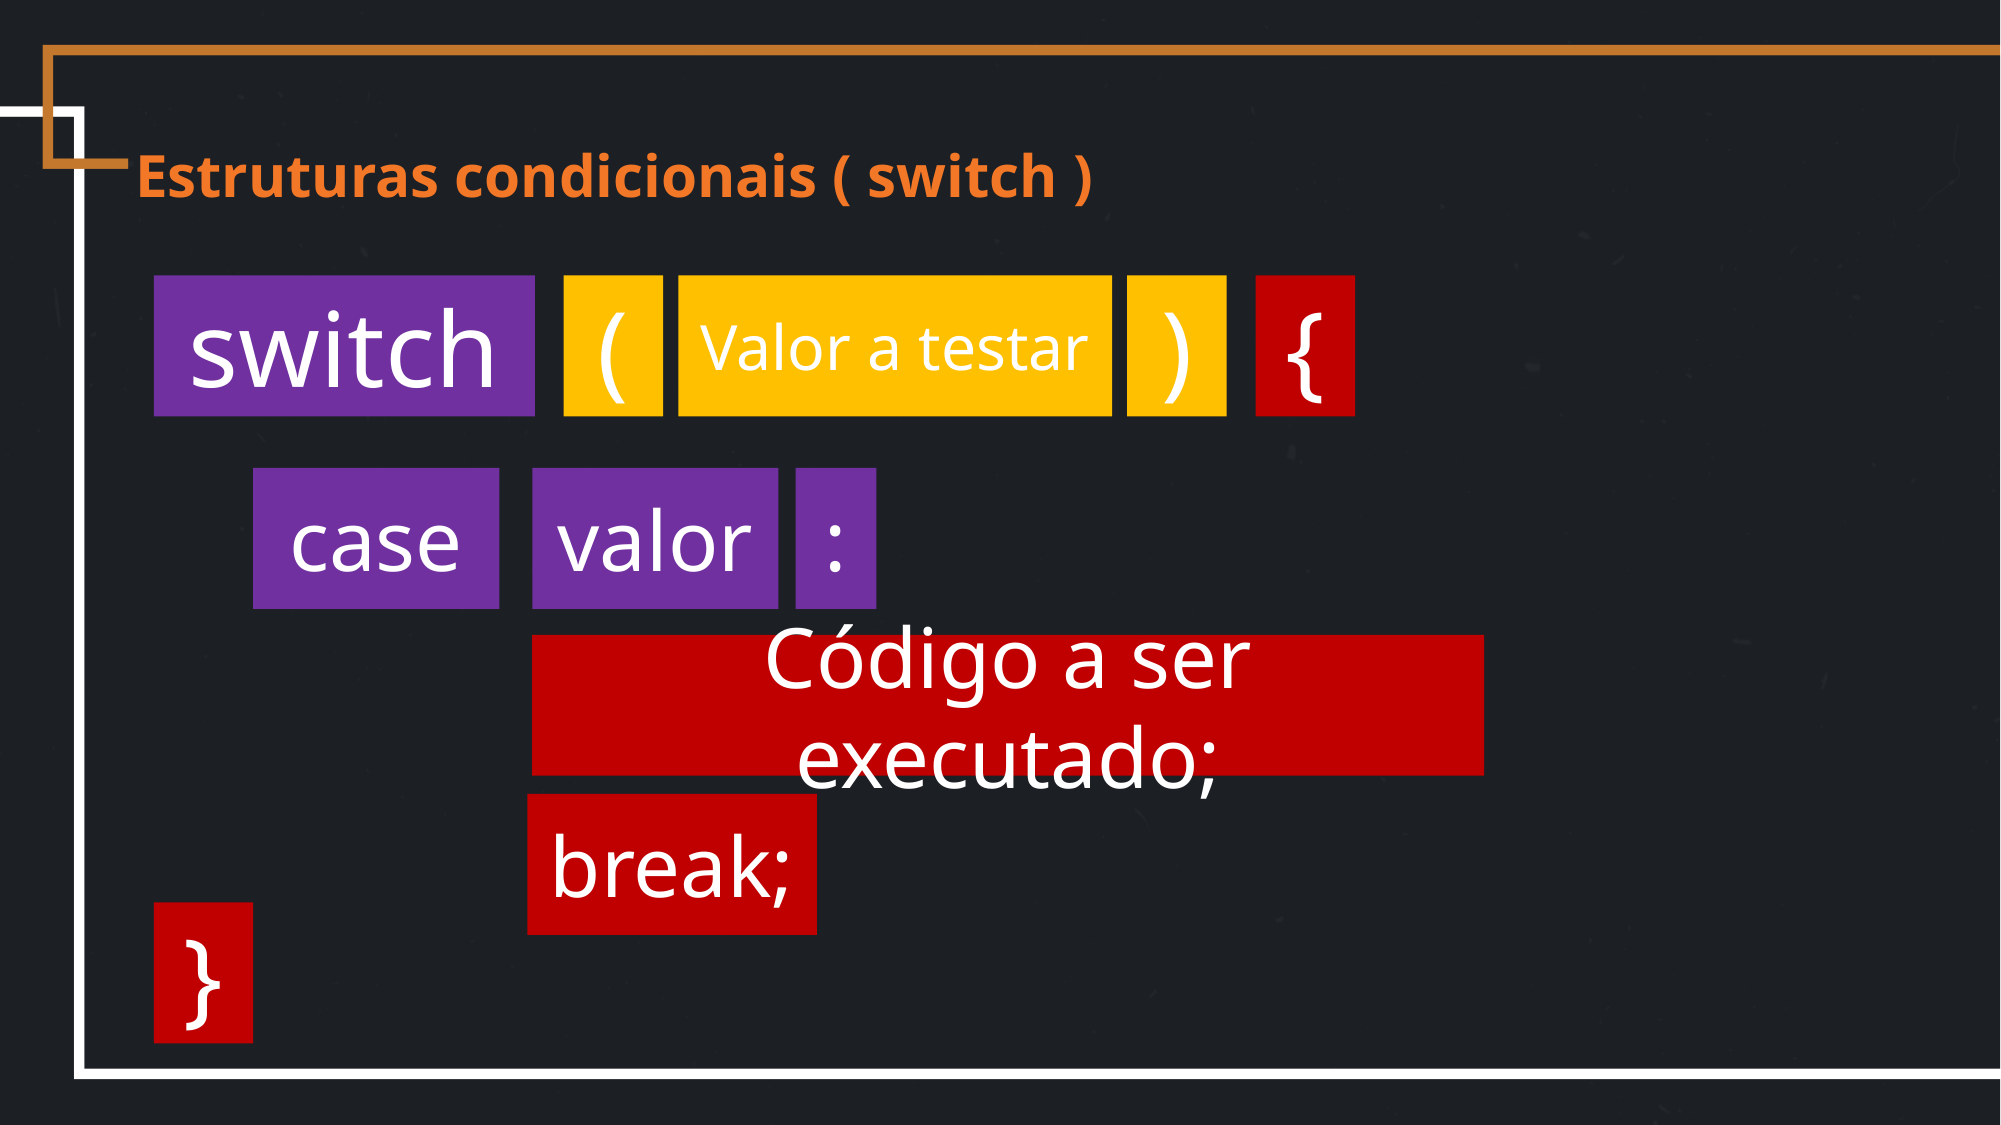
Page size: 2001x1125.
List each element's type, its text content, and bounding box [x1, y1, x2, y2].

text_box ) [1126, 274, 1228, 417]
text_box : [795, 467, 877, 610]
text_box case [252, 467, 500, 610]
text_box Código a ser executado; [531, 634, 1485, 777]
picture [0, 0, 2001, 1125]
text_box valor [531, 467, 779, 610]
text_box Valor a testar [677, 274, 1113, 417]
text_box switch [153, 274, 536, 417]
text_box ( [563, 274, 664, 417]
text_box Estruturas condicionais ( switch ) [120, 131, 1108, 217]
text_box { [1255, 274, 1356, 417]
text_box } [153, 901, 254, 1044]
text_box break; [526, 793, 818, 936]
